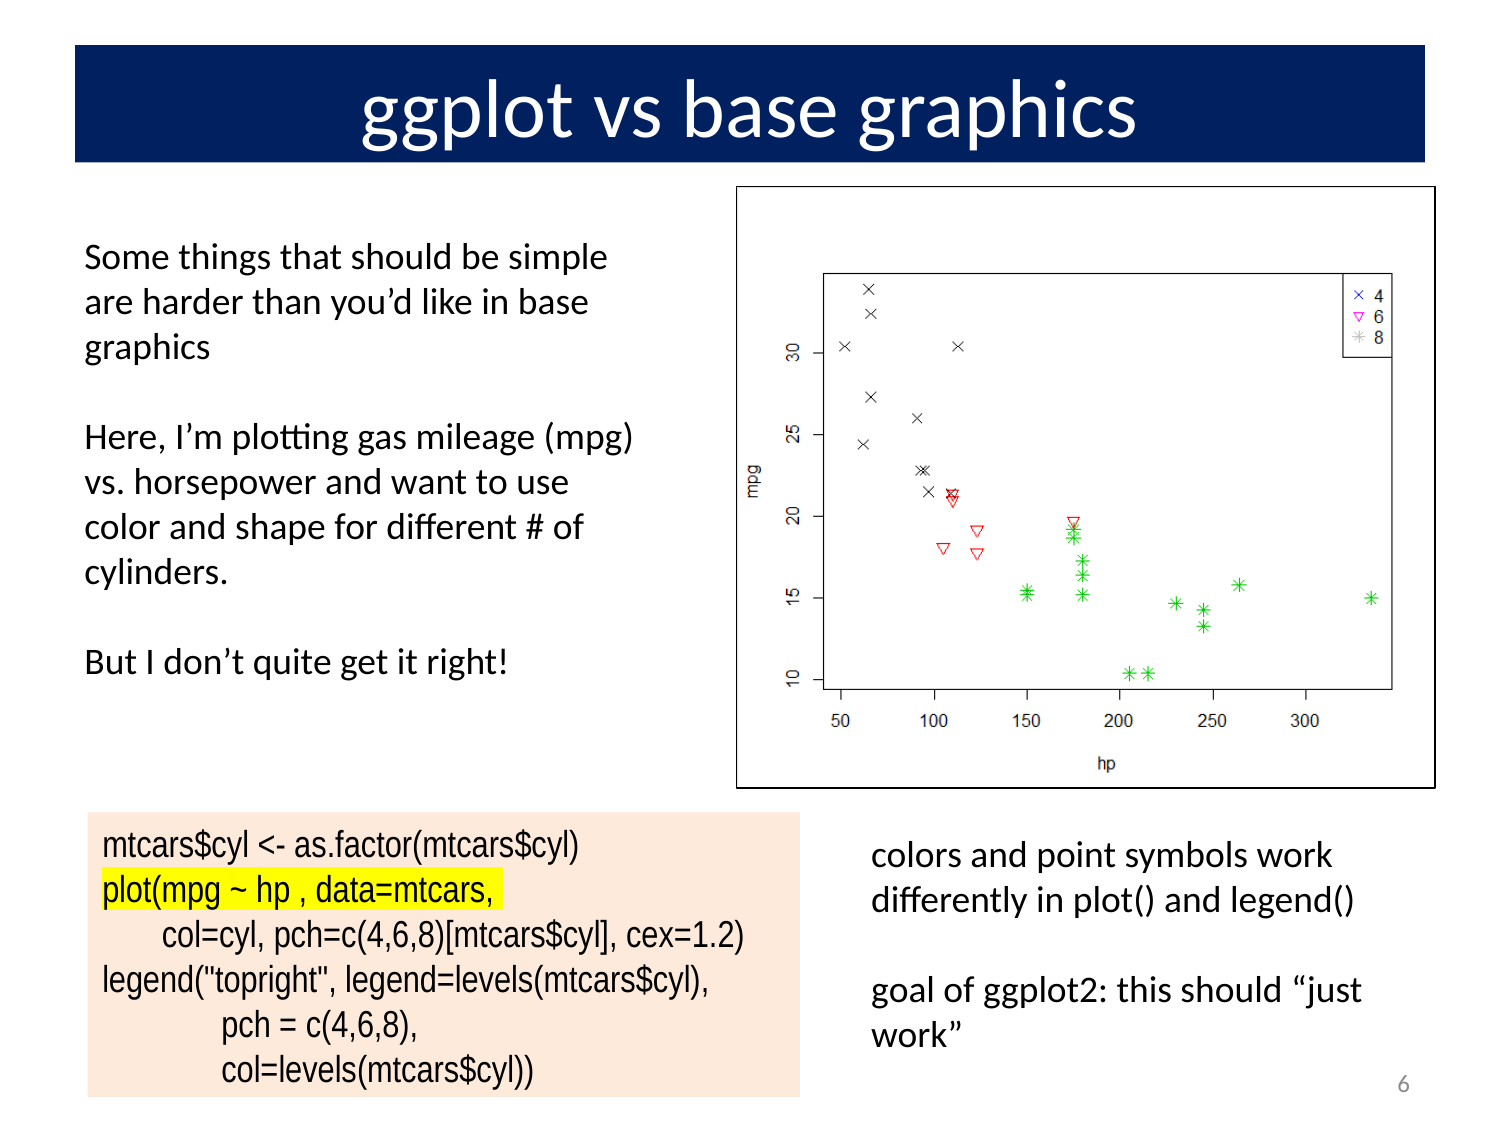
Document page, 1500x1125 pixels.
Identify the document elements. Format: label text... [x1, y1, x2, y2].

picture [737, 187, 1435, 788]
slide_number 6 [1074, 1063, 1425, 1103]
text_box mtcars$cyl <- as.factor(mtcars$cyl) plot(mpg ~ hp , data=mtcars, col=cyl, pch=c(4,6,8)[mtcars$cyl], cex=1.2) legend("topright", legend=levels(mtcars$cyl), pch = c(4,6,8), col=levels(mtcars$cyl)) [87, 812, 800, 1098]
text_box colors and point symbols work differently in plot() and legend() goal of ggplot2: this should “just work” [856, 822, 1429, 1063]
text_box Some things that should be simple are harder than you’d like in base graphics Here, I’m plotting gas mileage (mpg) vs. horsepower and want to use color and shape for different # of cylinders. But I don’t quite get it right! [69, 224, 670, 690]
title ggplot vs base graphics [75, 45, 1425, 163]
